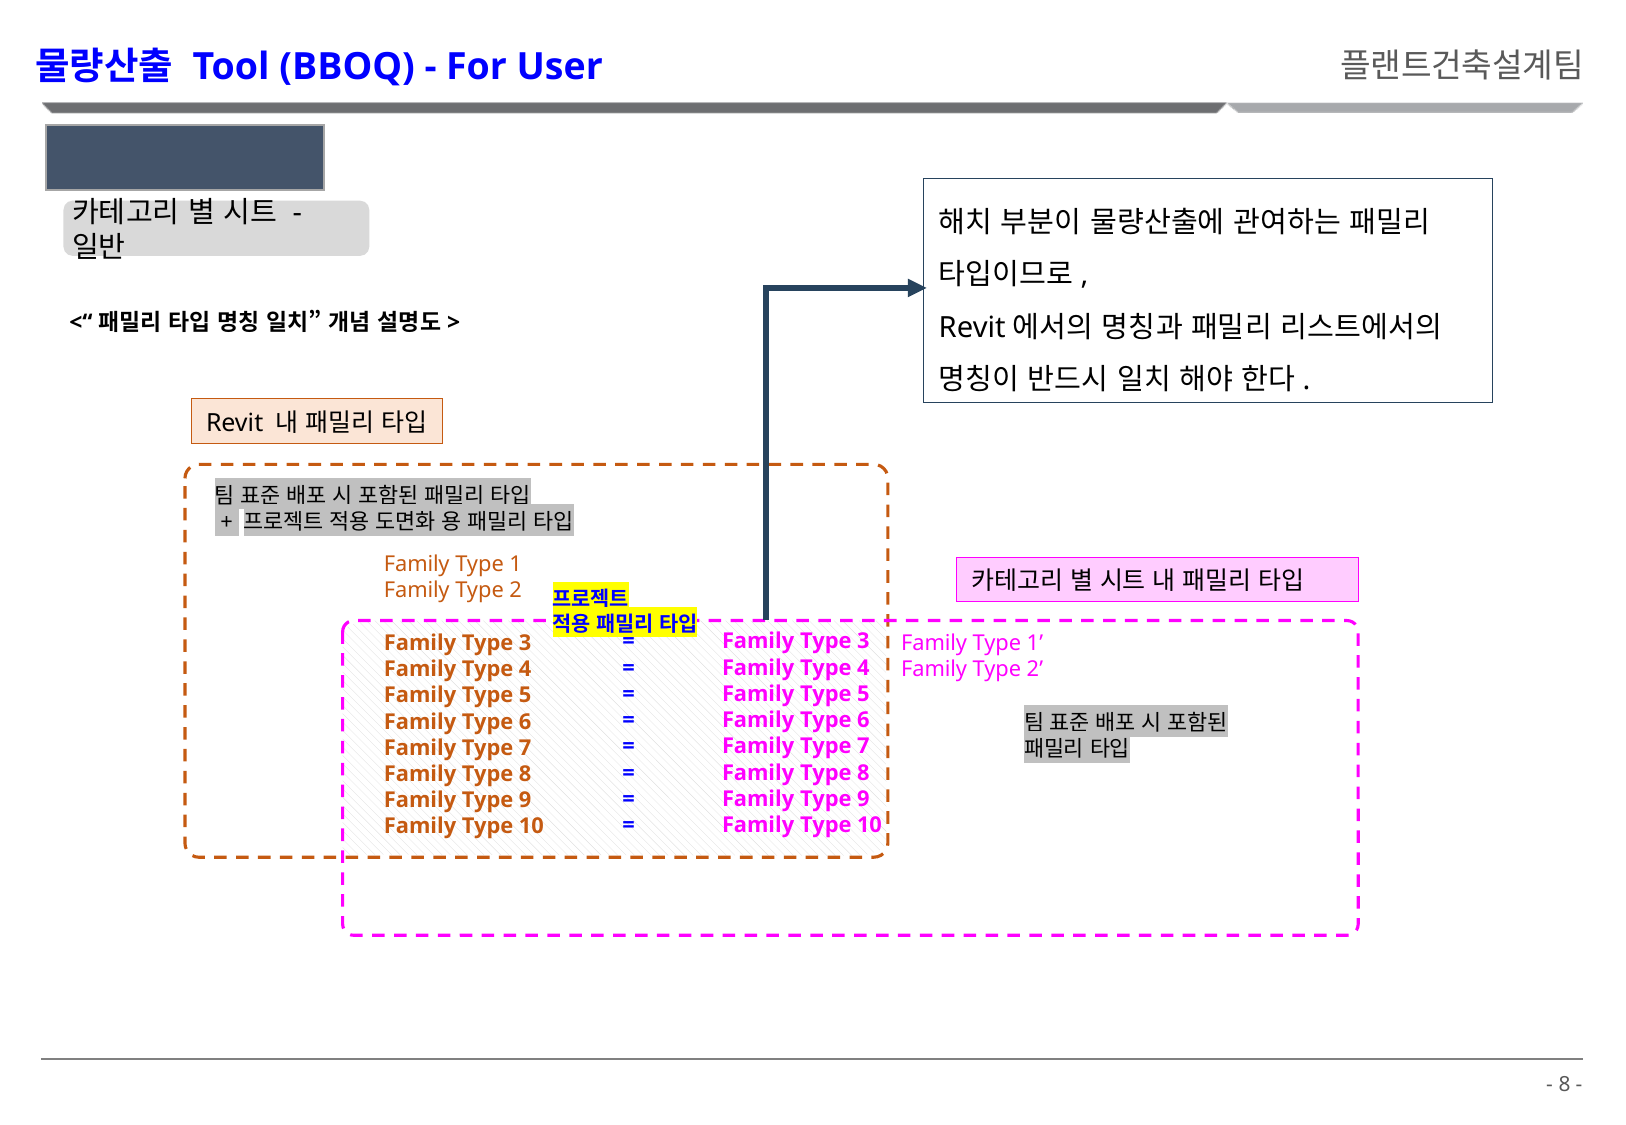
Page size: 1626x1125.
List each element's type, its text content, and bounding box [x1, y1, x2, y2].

text_box 3. Family List [45, 124, 325, 191]
text_box 플랜트건축설계팀 [1339, 43, 1584, 84]
text_box 물량산출 Tool (BBOQ) - For User [20, 34, 618, 95]
text_box [765, 281, 923, 398]
picture [42, 102, 1583, 114]
text_box 해치 부분이 물량산출에 관여하는 패밀리 타입이므로, Revit에서의 명칭과 패밀리 리스트에서의 명칭이 반드시 일치 해야 한다. [923, 178, 1493, 403]
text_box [184, 398, 1359, 936]
text_box <“패밀리 타입 명칭 일치” 개념 설명도> [45, 287, 547, 339]
text_box 카테고리 별 시트 - 일반 [62, 199, 371, 257]
